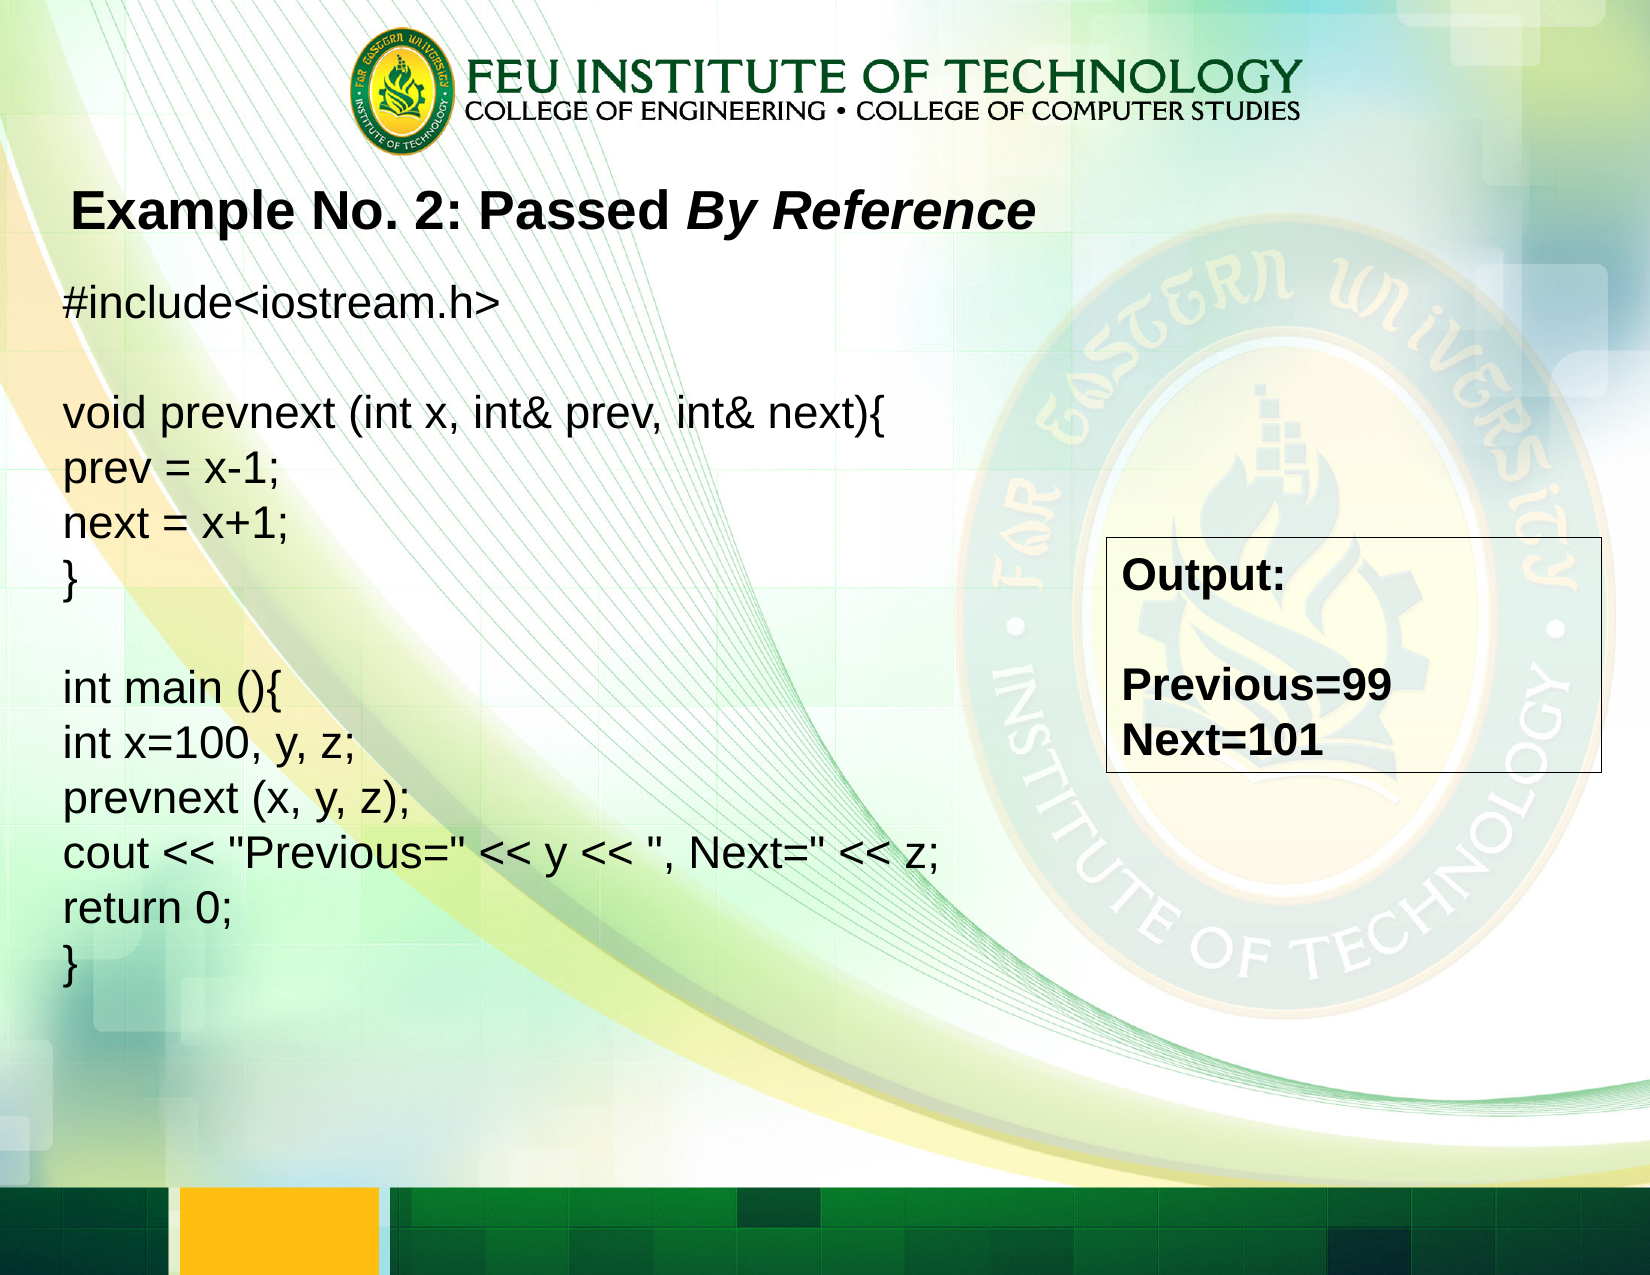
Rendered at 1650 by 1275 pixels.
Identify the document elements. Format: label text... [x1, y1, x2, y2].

text_box Output: Previous=99 Next=101 [1106, 537, 1602, 773]
text_box Example No. 2: Passed By Reference [55, 167, 1068, 248]
text_box #include<iostream.h> void prevnext (int x, int& prev, int& next){ prev = x-1; next = x+1; } int main (){ int x=100, y, z; prevnext (x, y, z); cout << "Previous=" << y << ", Next=" << z; return 0; } [48, 265, 1355, 1051]
picture [0, 0, 1650, 1275]
